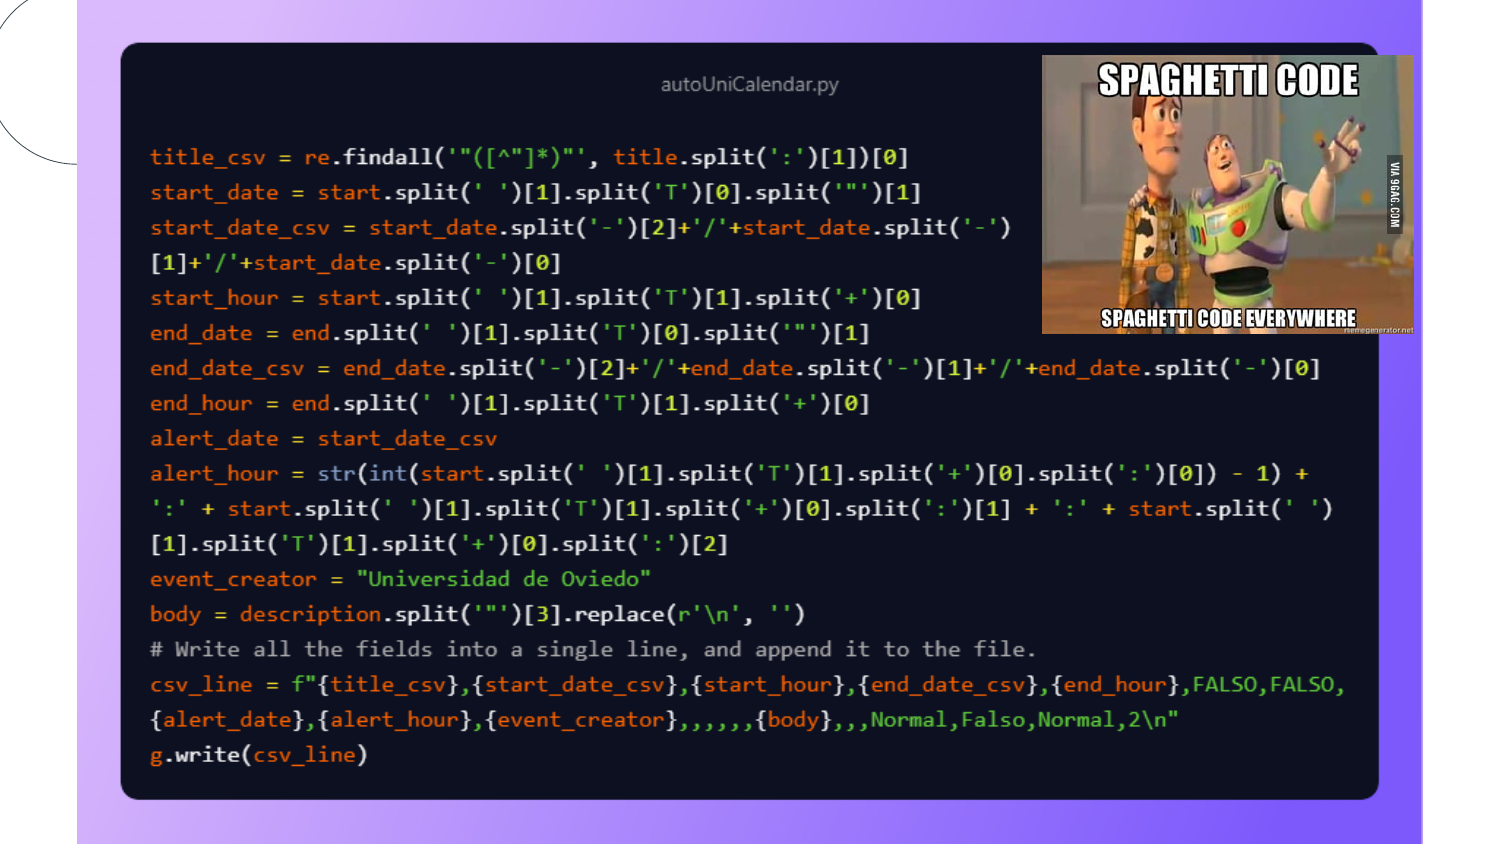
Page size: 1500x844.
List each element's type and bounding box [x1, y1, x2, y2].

picture [77, 0, 1423, 844]
text_box [0, 120, 72, 165]
